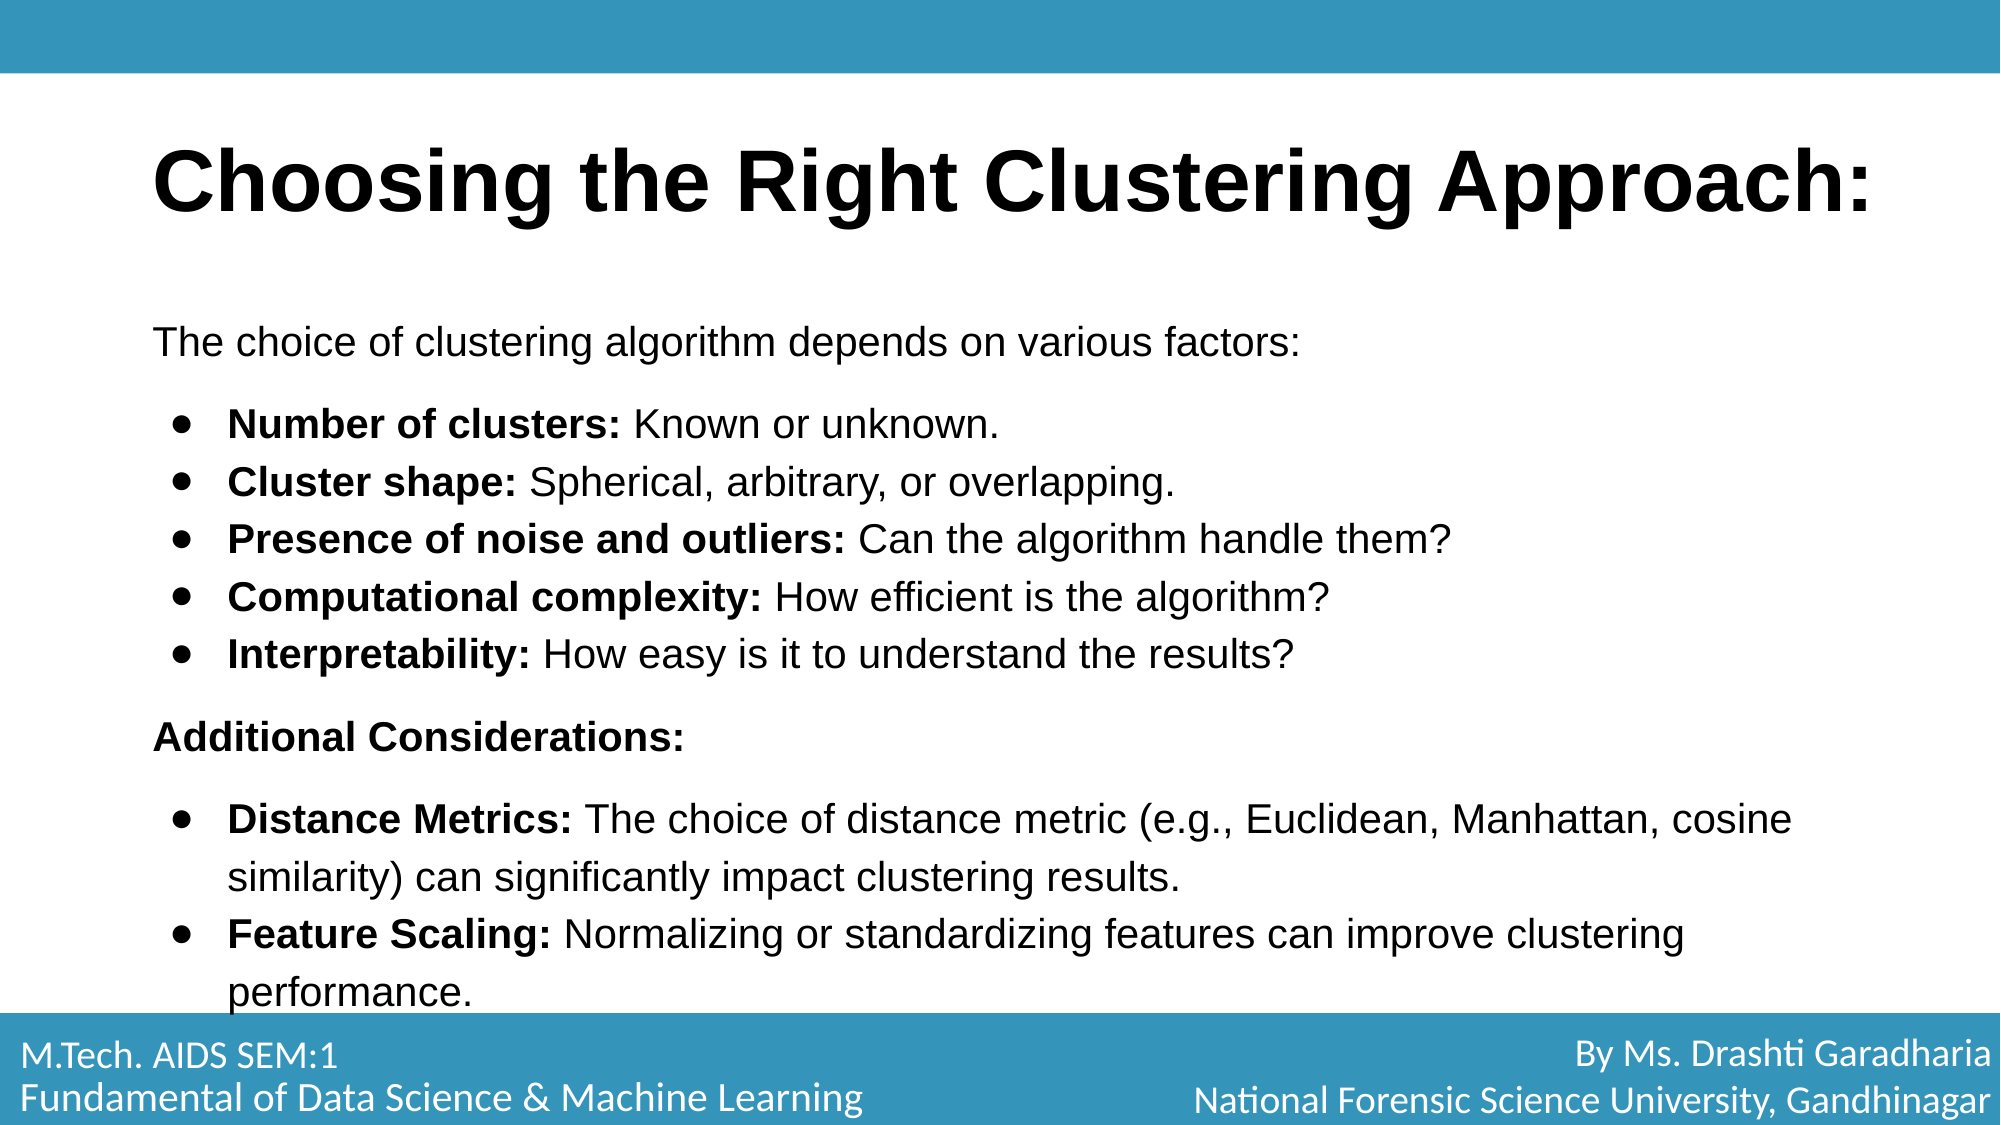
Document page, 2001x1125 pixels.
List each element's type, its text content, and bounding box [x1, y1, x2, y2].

title Choosing the Right Clustering Approach: [137, 59, 1950, 278]
list The choice of clustering algorithm depends on various factors: Number of clusters: Known or unknown. Cluster shape: Spherical, arbitrary, or overlapping. Presence of noise and outliers: Can the algorithm handle them? Computational complexity: How efficient is the algorithm? Interpretability: How easy is it to understand the results? Additional Considerations: Distance Metrics: The choice of distance metric (e.g., Euclidean, Manhattan, cosine similarity) can significantly impact clustering results. Feature Scaling: Normalizing or standardizing features can improve clustering performance. [137, 299, 1863, 1014]
